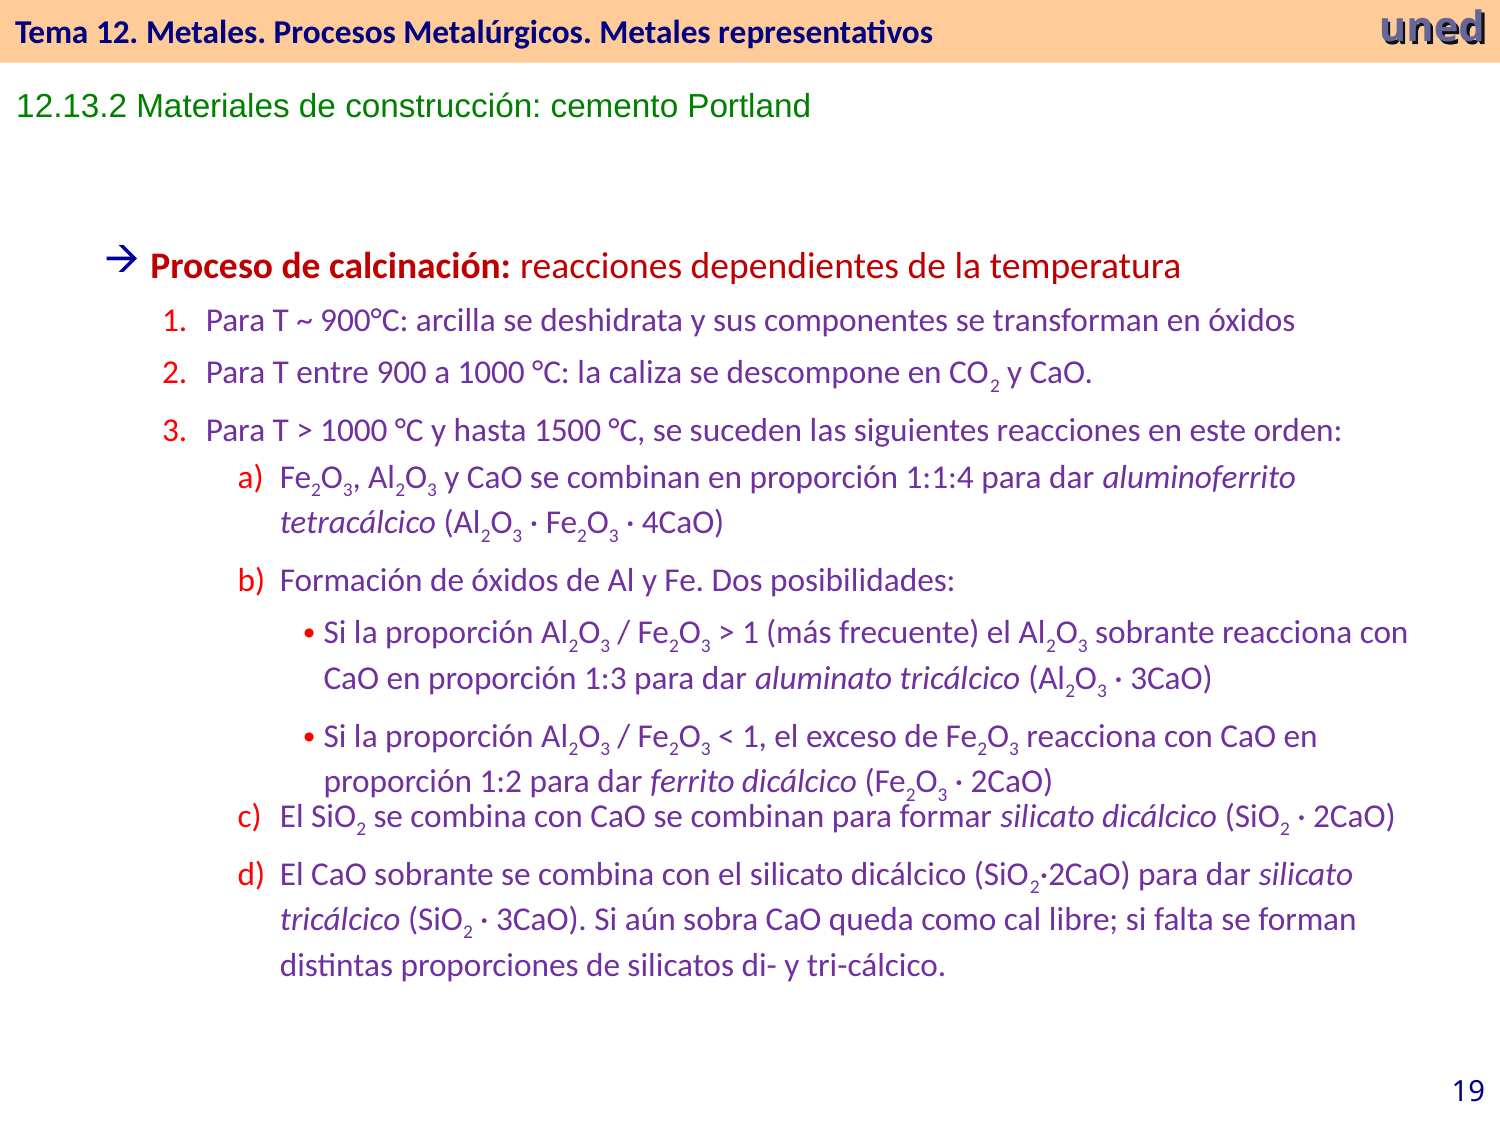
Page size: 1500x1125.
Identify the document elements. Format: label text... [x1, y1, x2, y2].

text_box uned [1364, 0, 1500, 50]
text_box Fe2O3, Al2O3 y CaO se combinan en proporción 1:1:4 para dar aluminoferrito tetracálcico (Al2O3 · Fe2O3 · 4CaO) Formación de óxidos de Al y Fe. Dos posibilidades: Si la proporción Al2O3 / Fe2O3 > 1 (más frecuente) el Al2O3 sobrante reacciona con CaO en proporción 1:3 para dar aluminato tricálcico (Al2O3 · 3CaO) Si la proporción Al2O3 / Fe2O3 < 1, el exceso de Fe2O3 reacciona con CaO en proporción 1:2 para dar ferrito dicálcico (Fe2O3 · 2CaO) [147, 447, 1435, 786]
text_box 12.13.2 Materiales de construcción: cemento Portland [1, 76, 1140, 132]
text_box [0, 0, 1500, 63]
text_box 19 [1399, 1059, 1500, 1125]
text_box Tema 12. Metales. Procesos Metalúrgicos. Metales representativos [0, 0, 1088, 61]
text_box El SiO2 se combina con CaO se combinan para formar silicato dicálcico (SiO2 · 2CaO) El CaO sobrante se combina con el silicato dicálcico (SiO2·2CaO) para dar silicato tricálcico (SiO2 · 3CaO). Si aún sobra CaO queda como cal libre; si falta se forman distintas proporciones de silicatos di- y tri-cálcico. [147, 786, 1435, 991]
text_box Proceso de calcinación: reacciones dependientes de la temperatura Para T ~ 900°C: arcilla se deshidrata y sus componentes se transforman en óxidos Para T entre 900 a 1000 °C: la caliza se descompone en CO2 y CaO. Para T > 1000 °C y hasta 1500 °C, se suceden las siguientes reacciones en este orden: [88, 233, 1400, 456]
